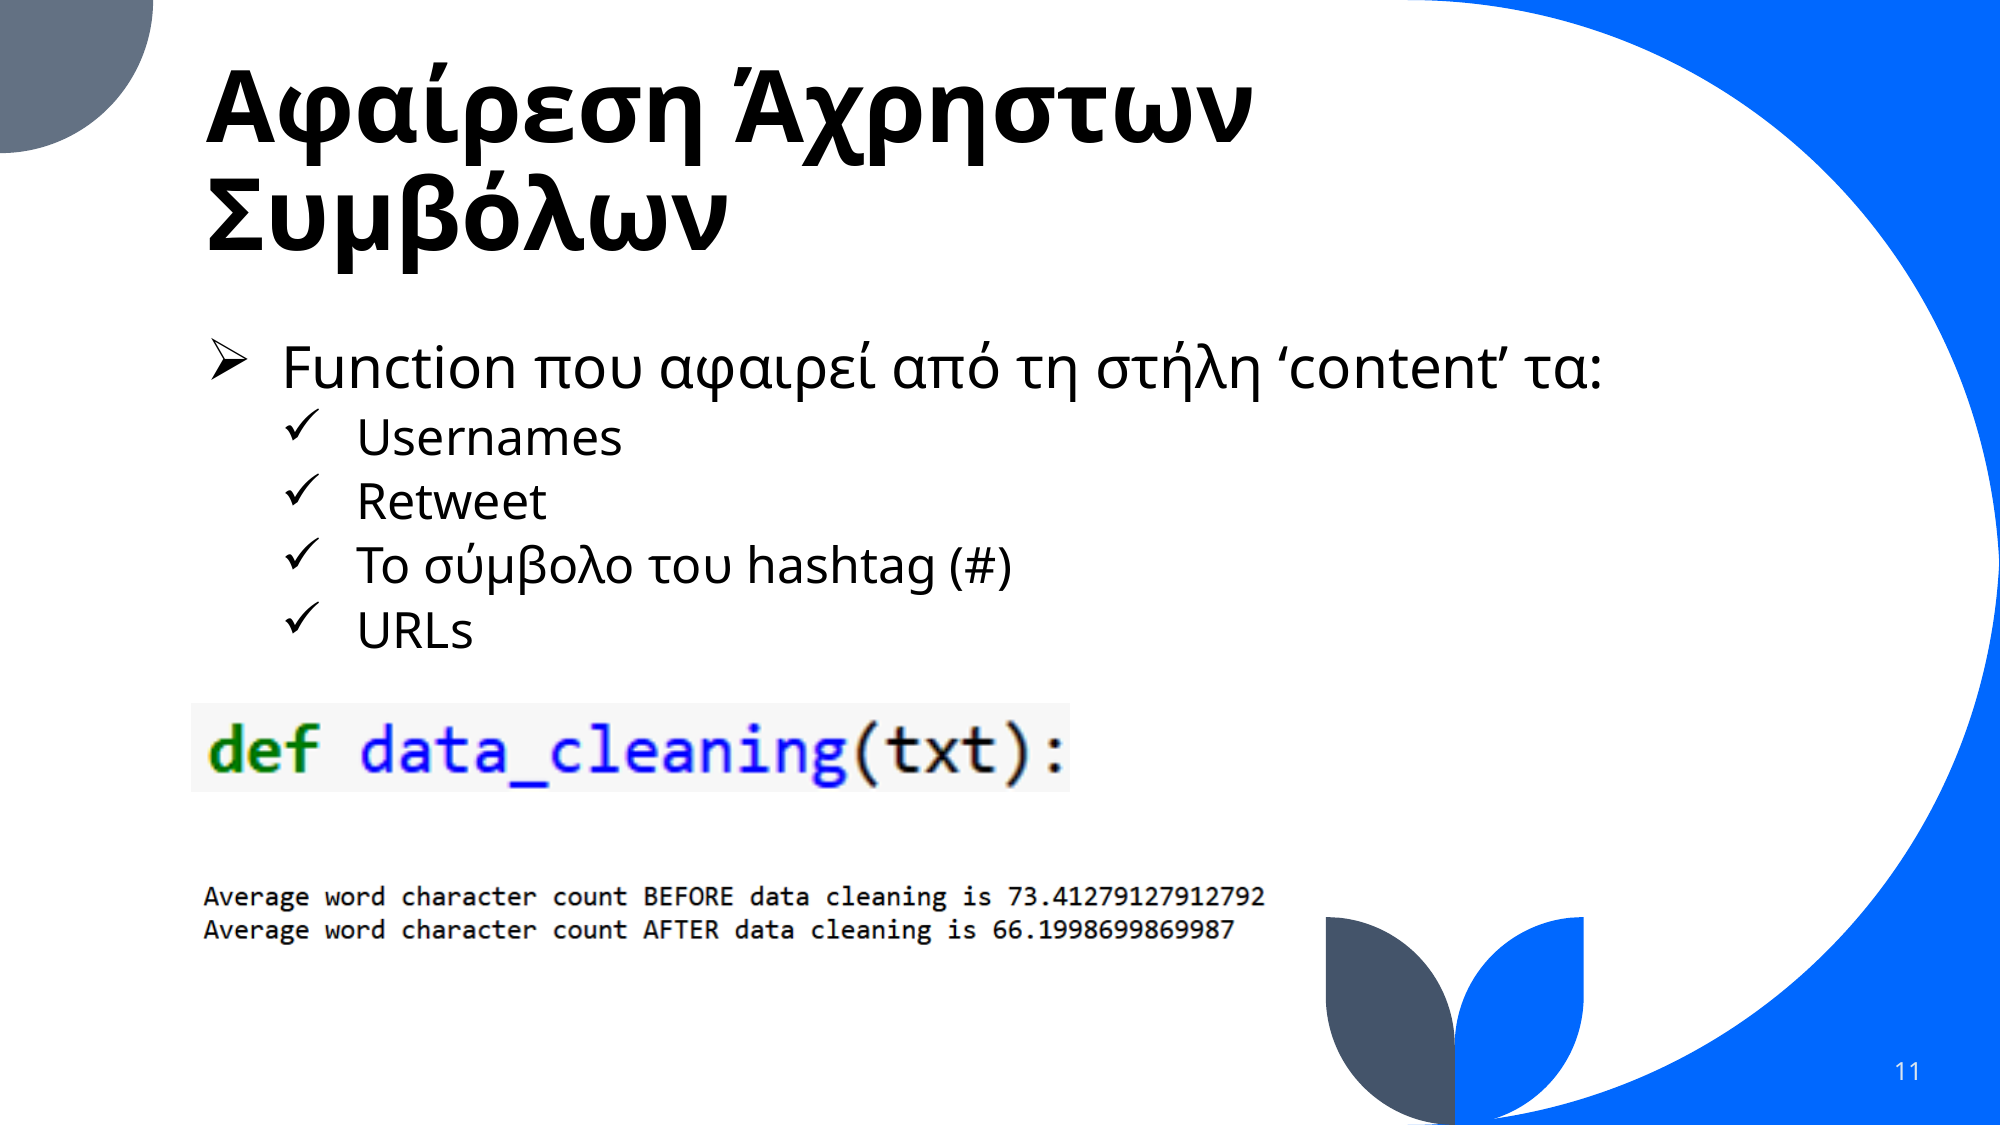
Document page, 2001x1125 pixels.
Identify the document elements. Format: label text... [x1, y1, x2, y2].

list Function που αφαιρεί από τη στήλη ‘content’ τα: Usernames Retweet Το σύμβολο του hashtag (#) URLs [191, 330, 1796, 675]
picture [191, 871, 1275, 951]
picture [191, 703, 1070, 792]
slide_number 11 [1665, 1042, 1938, 1103]
title Αφαίρεση Άχρηστων Συμβόλων [191, 62, 1796, 280]
